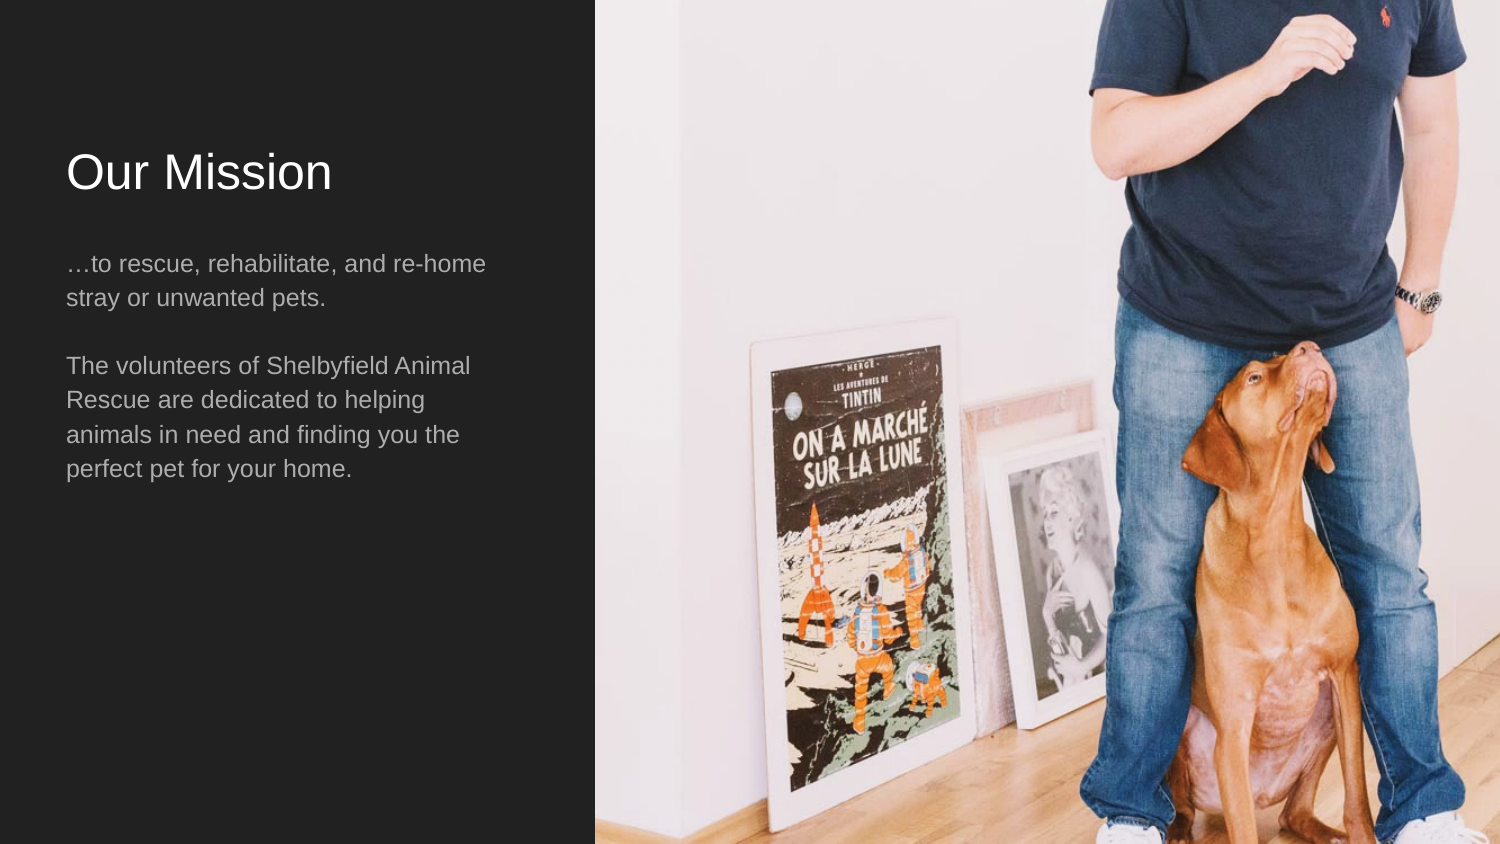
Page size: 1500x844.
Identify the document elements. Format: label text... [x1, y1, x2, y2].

list …to rescue, rehabilitate, and re-home stray or unwanted pets. The volunteers of Shelbyfield Animal Rescue are dedicated to helping animals in need and finding you the perfect pet for your home. [51, 227, 512, 750]
title Our Mission [51, 91, 512, 216]
picture [594, 0, 1500, 844]
